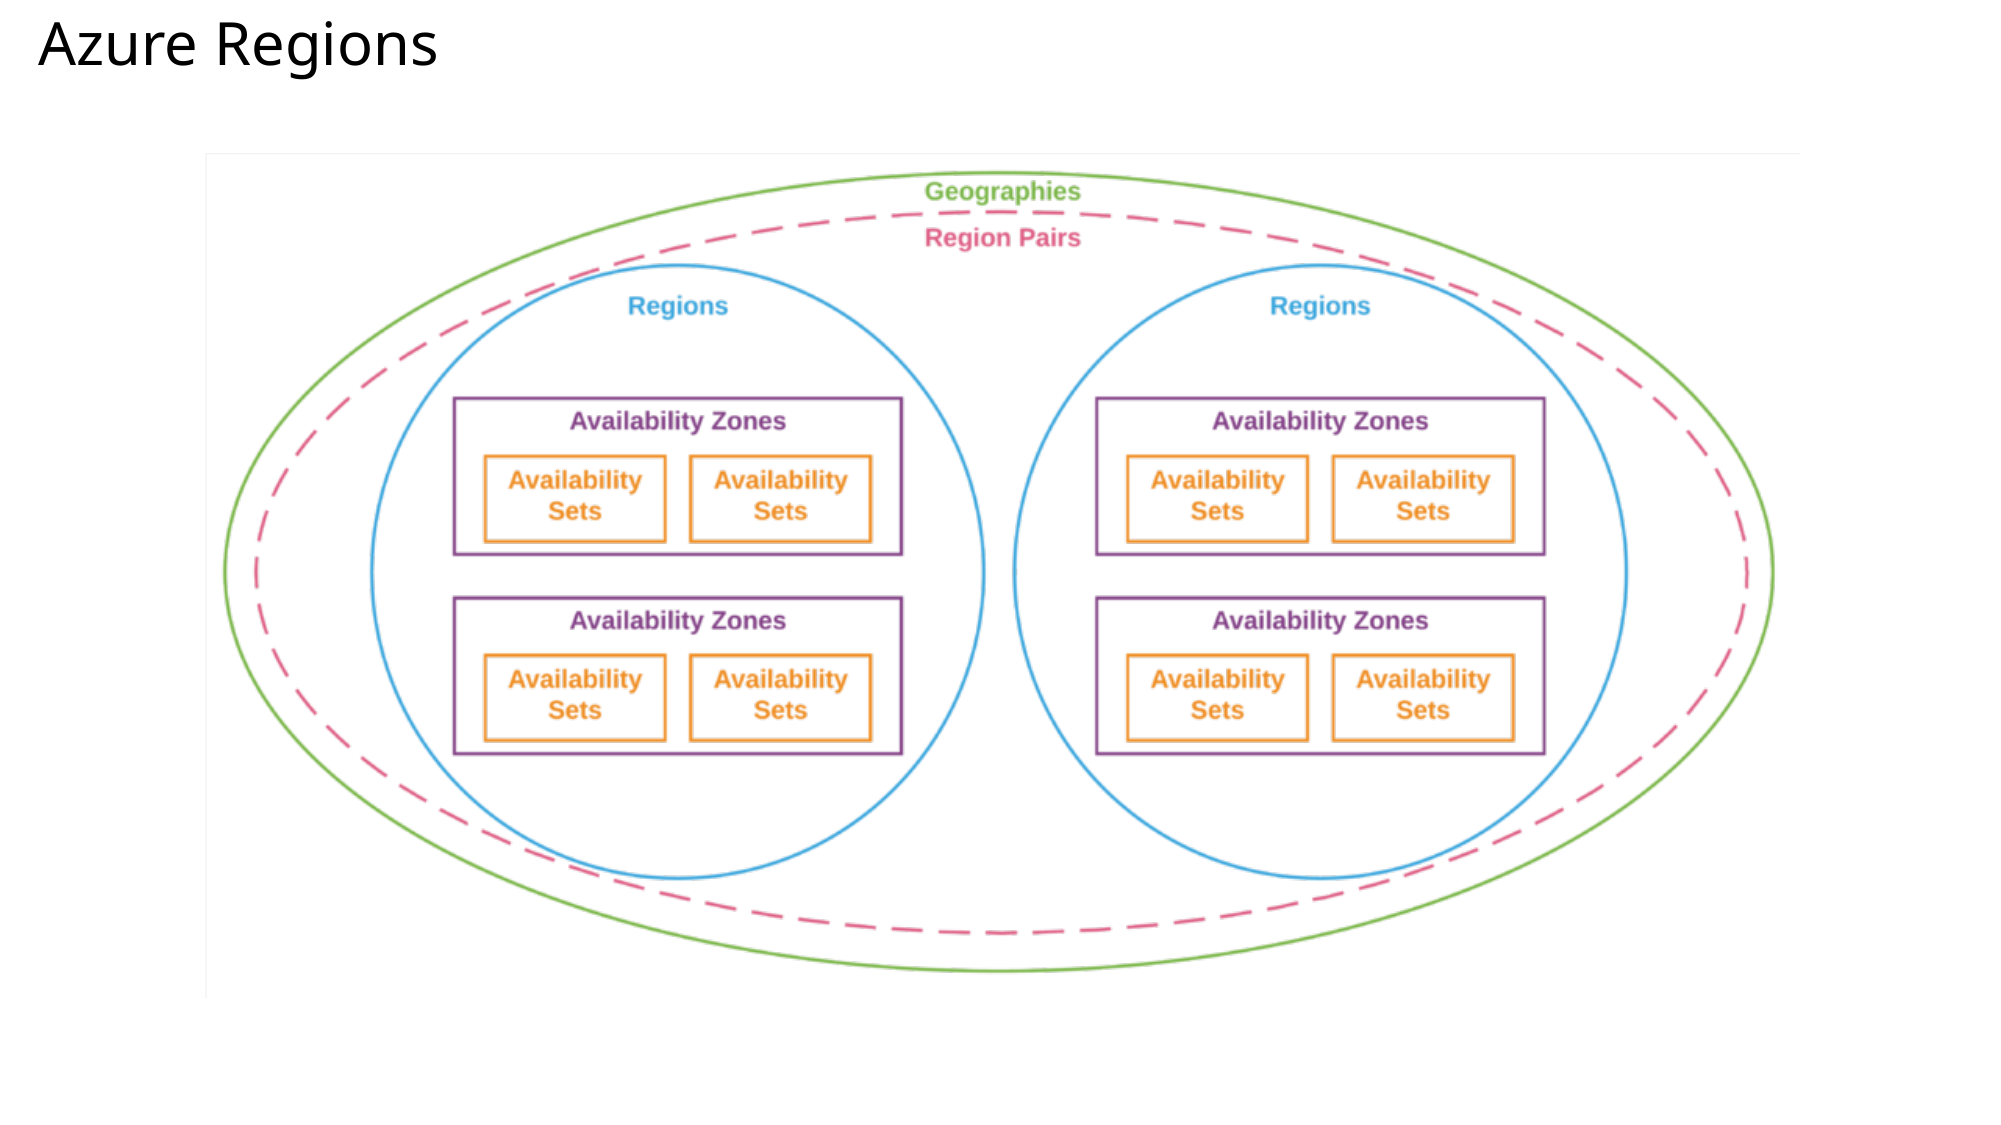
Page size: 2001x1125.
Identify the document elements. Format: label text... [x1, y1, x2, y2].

title Azure Regions [23, 6, 1977, 86]
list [199, 140, 1800, 998]
